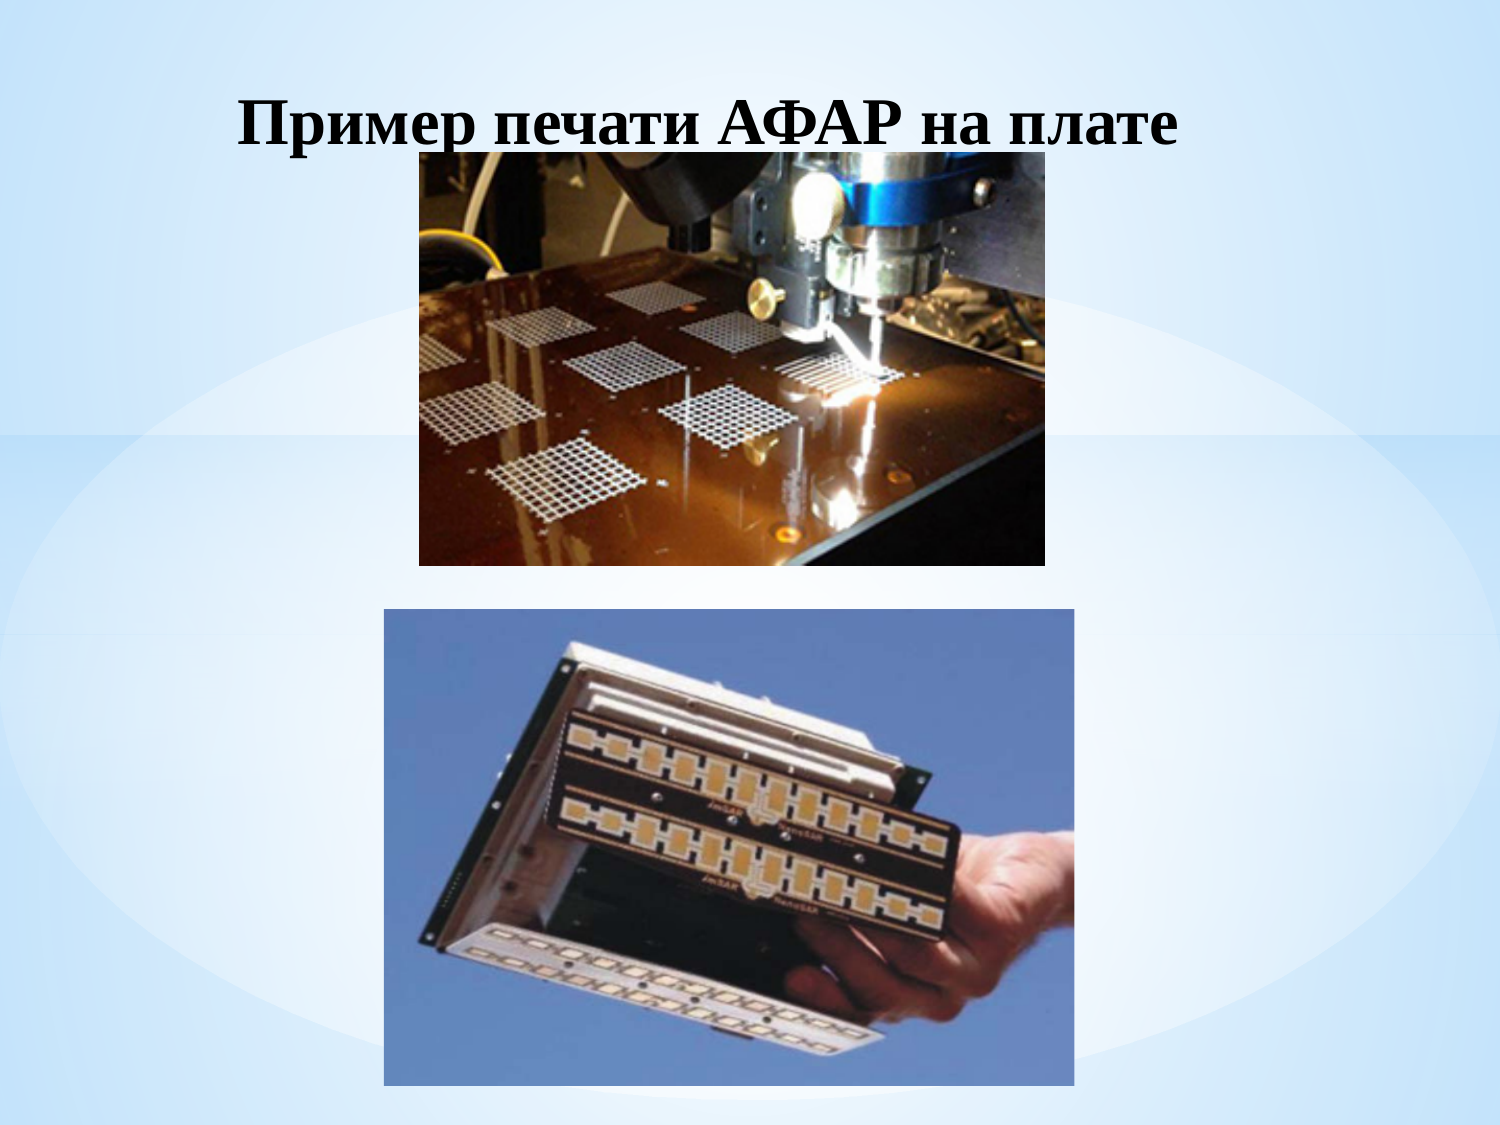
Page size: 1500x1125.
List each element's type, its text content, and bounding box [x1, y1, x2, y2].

text_box Пример печати АФАР на плате [5, 30, 1412, 166]
picture [418, 152, 1045, 566]
picture [383, 609, 1075, 1086]
